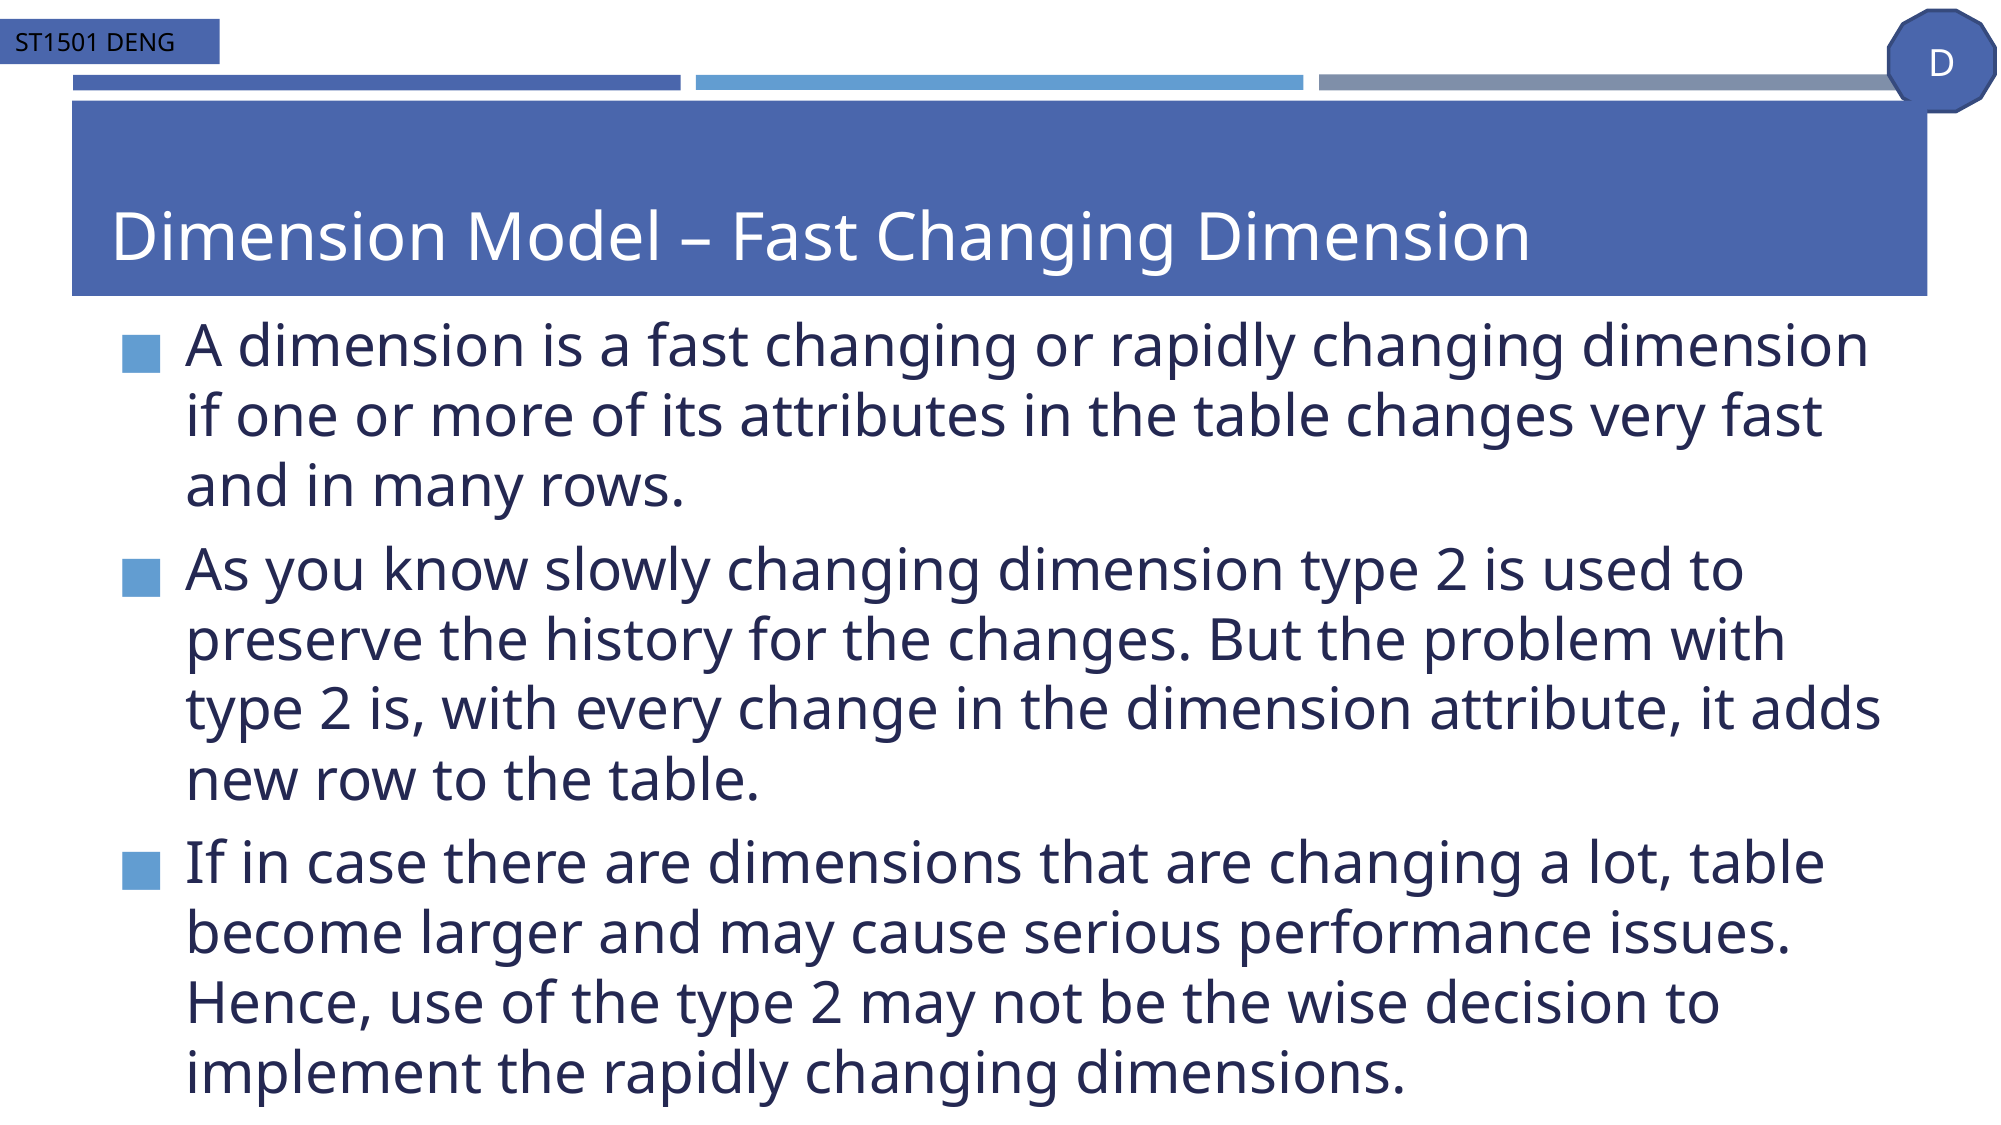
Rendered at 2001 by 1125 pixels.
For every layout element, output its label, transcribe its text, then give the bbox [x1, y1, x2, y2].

title Dimension Model – Fast Changing Dimension [95, 115, 1905, 282]
list A dimension is a fast changing or rapidly changing dimension if one or more of its attributes in the table changes very fast and in many rows. As you know slowly changing dimension type 2 is used to preserve the history for the changes. But the problem with type 2 is, with every change in the dimension attribute, it adds new row to the table. If in case there are dimensions that are changing a lot, table become larger and may cause serious performance issues. Hence, use of the type 2 may not be the wise decision to implement the rapidly changing dimensions. [95, 441, 1905, 1045]
